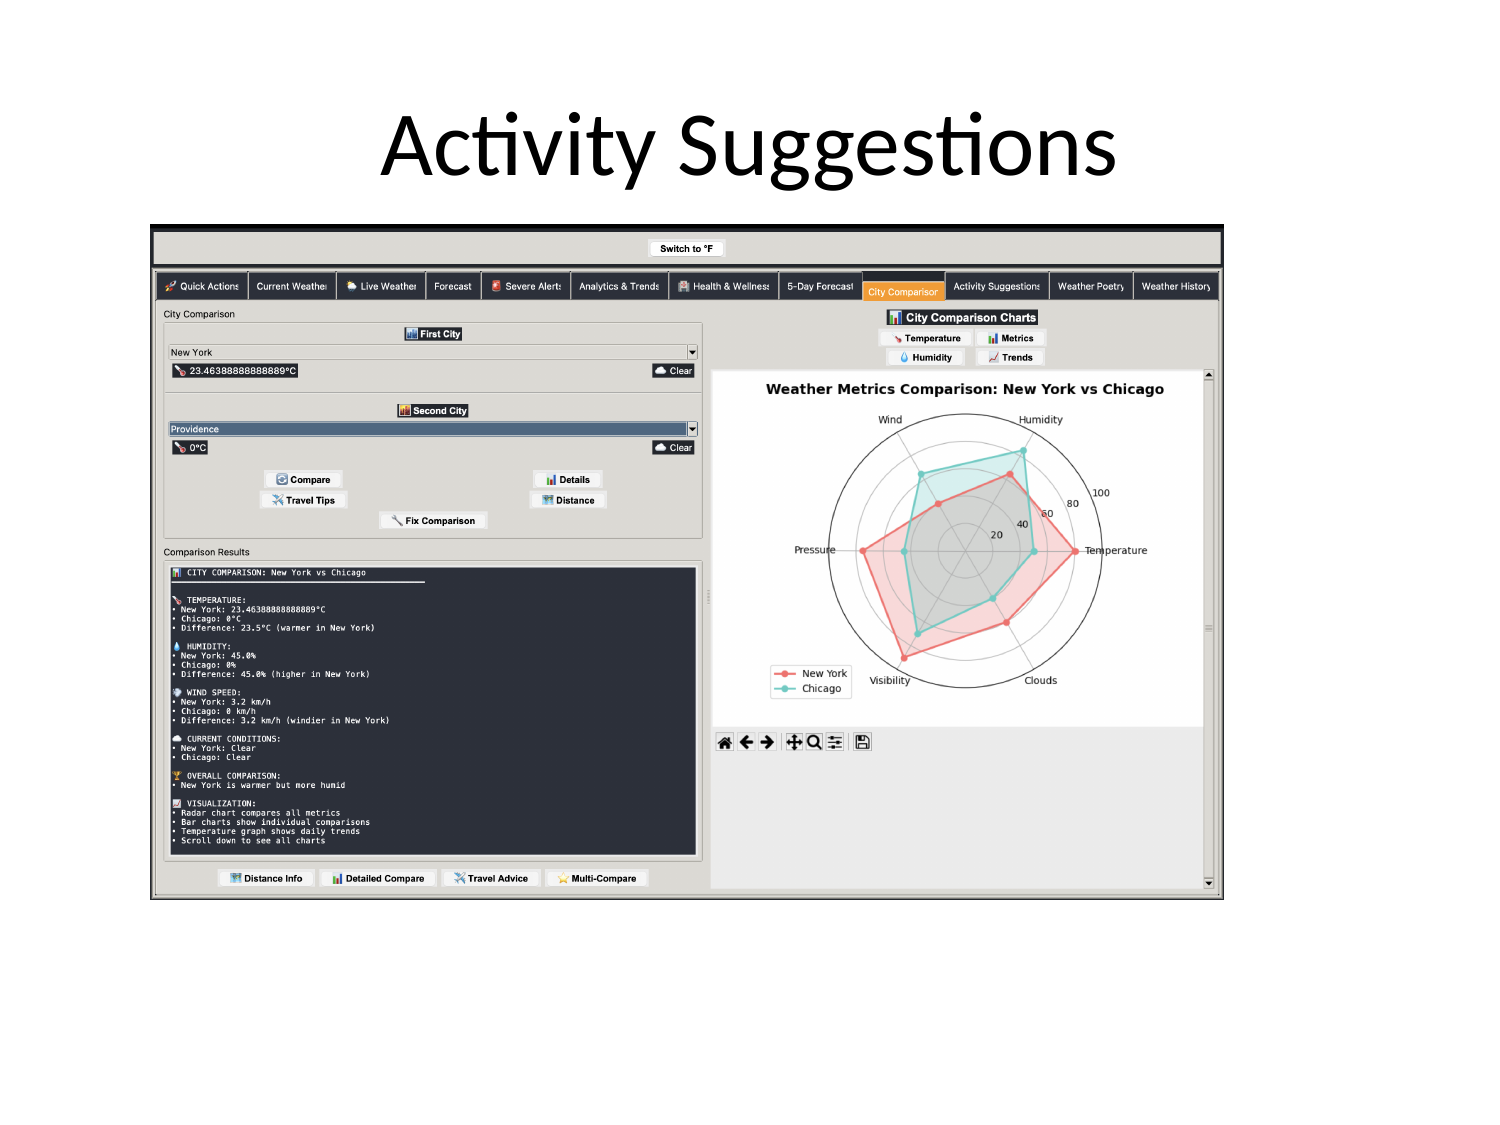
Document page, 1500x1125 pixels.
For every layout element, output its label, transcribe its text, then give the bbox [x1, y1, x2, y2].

picture [149, 224, 1224, 901]
title Activity Suggestions [75, 45, 1425, 233]
